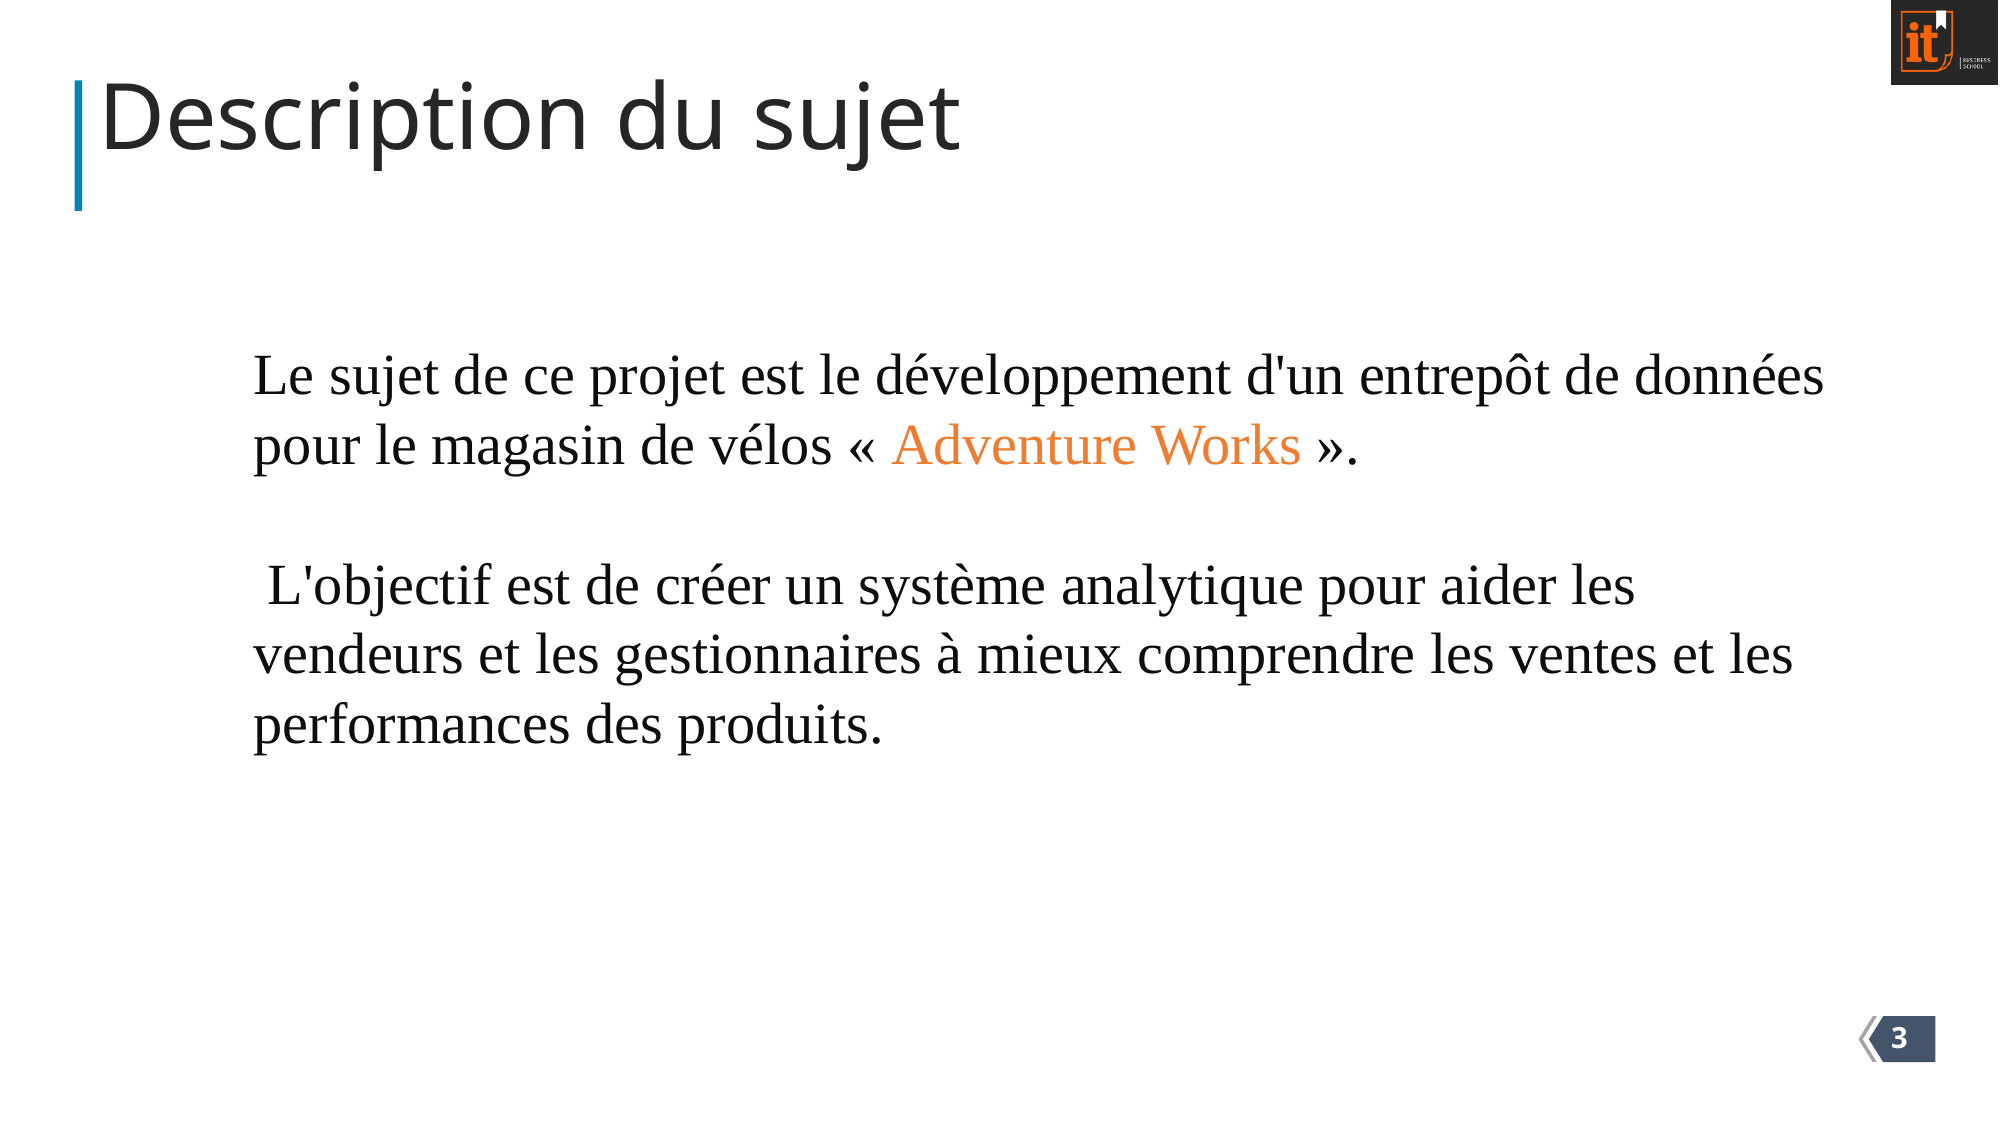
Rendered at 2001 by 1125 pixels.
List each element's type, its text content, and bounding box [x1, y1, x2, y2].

text_box [74, 80, 83, 211]
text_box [1854, 1011, 1945, 1063]
picture [1891, 0, 1998, 85]
text_box Description du sujet du Sujet du Sujet [83, 62, 1890, 169]
text_box Le sujet de ce projet est le développement d'un entrepôt de données pour le magasin de vélos « Adventure Works ». L'objectif est de créer un système analytique pour aider les vendeurs et les gestionnaires à mieux comprendre les ventes et les performances des produits. [238, 328, 1855, 763]
